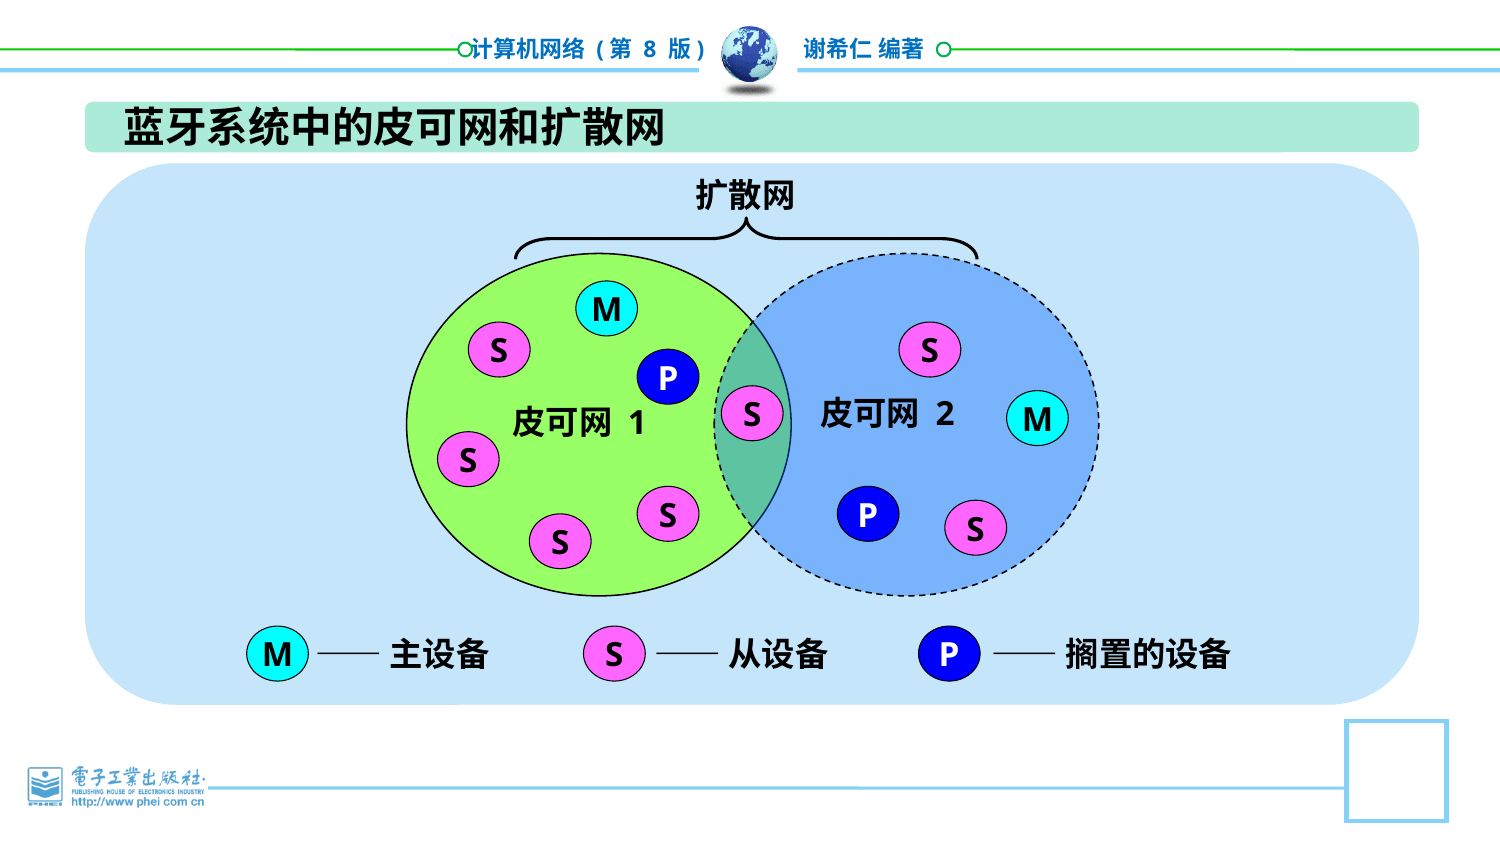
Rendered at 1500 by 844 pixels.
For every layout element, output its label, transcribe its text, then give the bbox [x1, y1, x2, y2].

text_box P [637, 349, 699, 405]
text_box M [1006, 390, 1069, 446]
picture [719, 24, 780, 100]
text_box S [944, 500, 1007, 556]
picture [23, 764, 208, 809]
text_box S [637, 486, 699, 542]
text_box [515, 218, 978, 260]
text_box [714, 260, 1099, 596]
text_box [406, 260, 753, 596]
text_box ——搁置的设备 [976, 626, 1247, 681]
text_box M [575, 280, 638, 336]
text_box ——主设备 [300, 626, 505, 681]
text_box 扩散网 [681, 166, 811, 222]
text_box 皮可网 2 [805, 384, 970, 439]
text_box P [837, 486, 899, 542]
text_box M [246, 626, 300, 682]
text_box S [583, 626, 639, 682]
text_box [691, 101, 1420, 153]
text_box 蓝牙系统中的皮可网和扩散网 [108, 93, 691, 159]
text_box S [898, 322, 961, 378]
text_box S [468, 322, 531, 378]
text_box S [437, 431, 500, 487]
text_box 皮可网 1 [497, 393, 662, 449]
text_box ——从设备 [639, 626, 844, 681]
text_box S [721, 385, 784, 441]
text_box [84, 101, 108, 153]
text_box P [918, 626, 976, 682]
text_box S [529, 513, 592, 569]
text_box [82, 161, 1422, 707]
